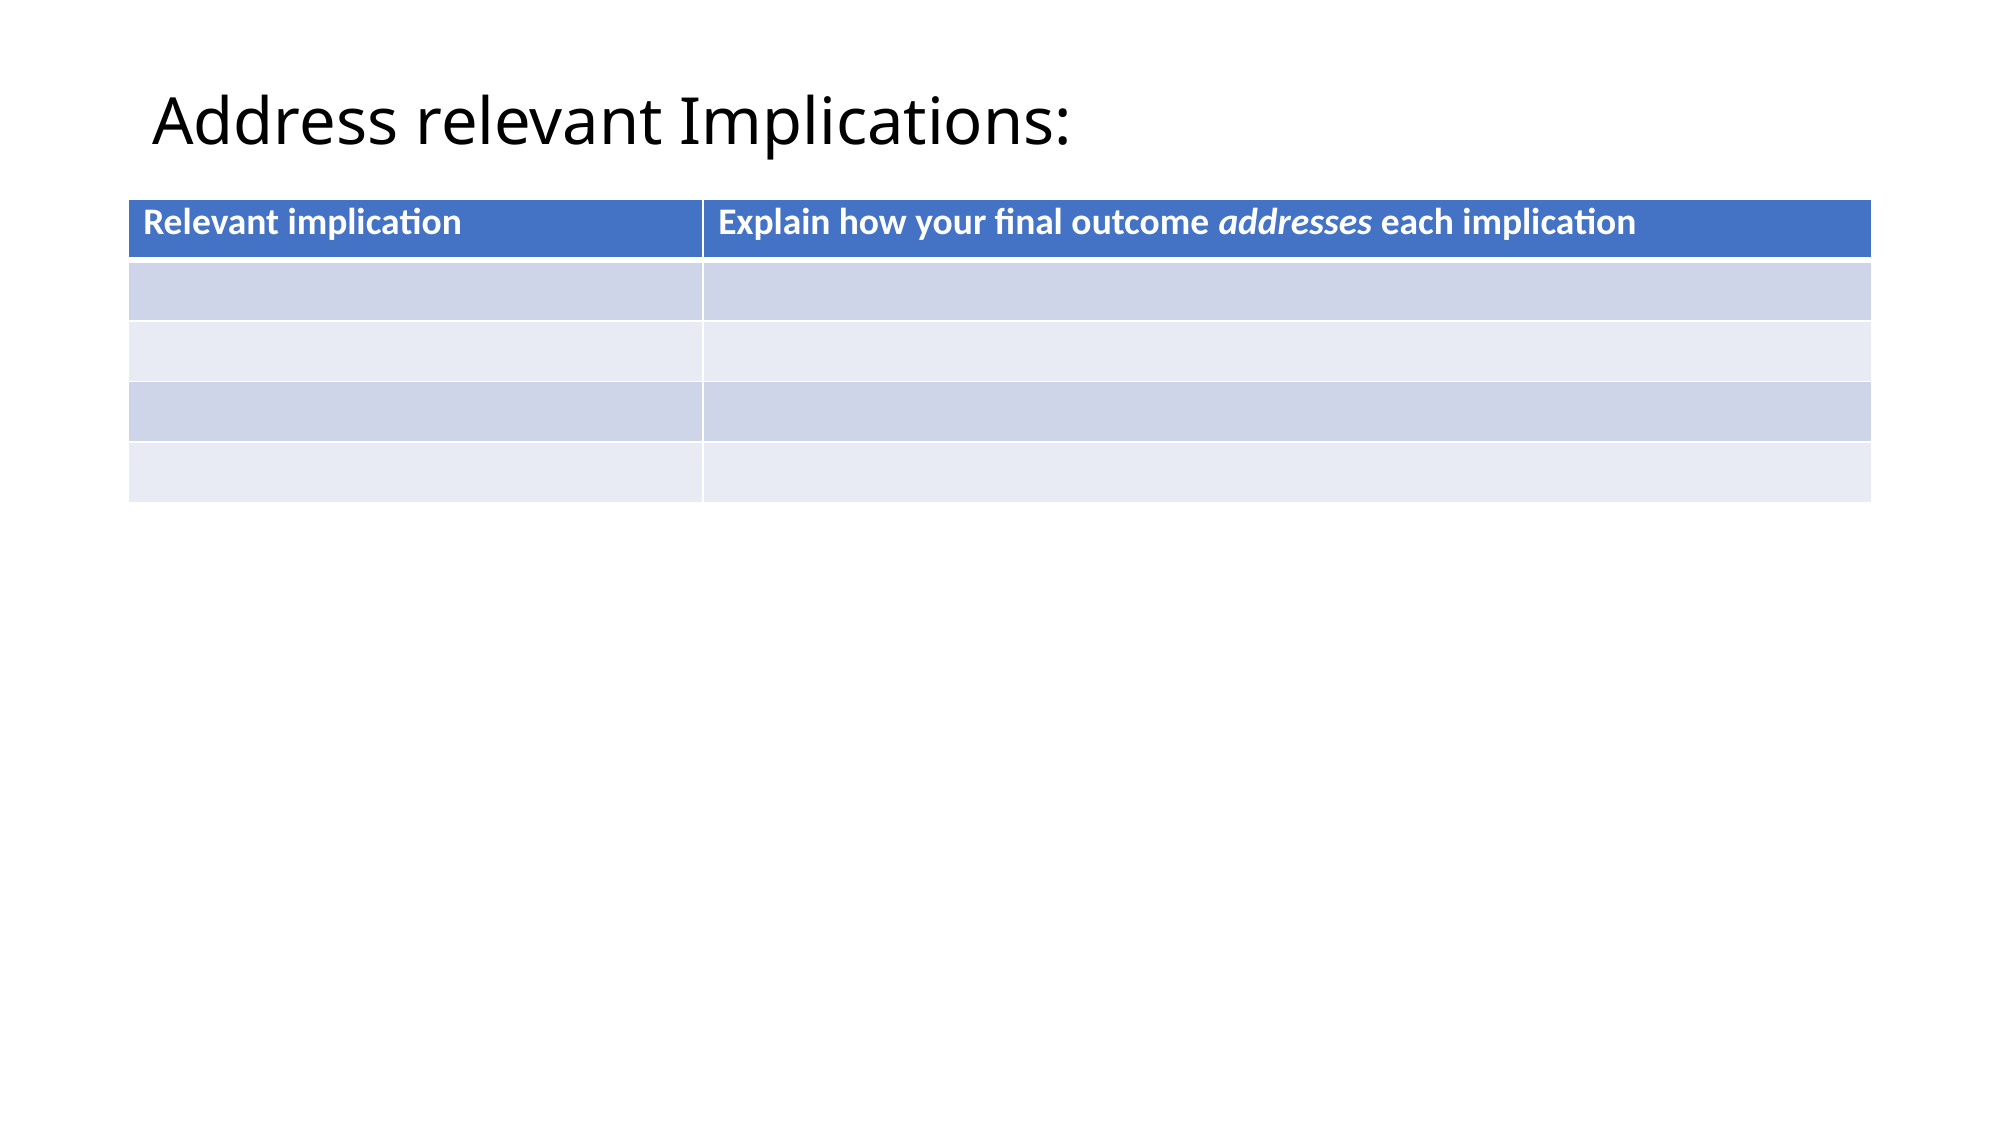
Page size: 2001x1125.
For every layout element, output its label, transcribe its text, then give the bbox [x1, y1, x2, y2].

table_cell [129, 382, 702, 441]
table_cell [704, 382, 1871, 441]
table_cell [129, 263, 702, 320]
table_cell [704, 443, 1871, 502]
table_header Relevant implication [129, 200, 702, 257]
table_cell [704, 322, 1871, 381]
table_cell [129, 322, 702, 381]
table_cell [704, 263, 1871, 320]
title Address relevant Implications: [137, 59, 1863, 165]
table_cell [129, 443, 702, 502]
table_header Explain how your final outcome addresses each implication [704, 200, 1871, 257]
